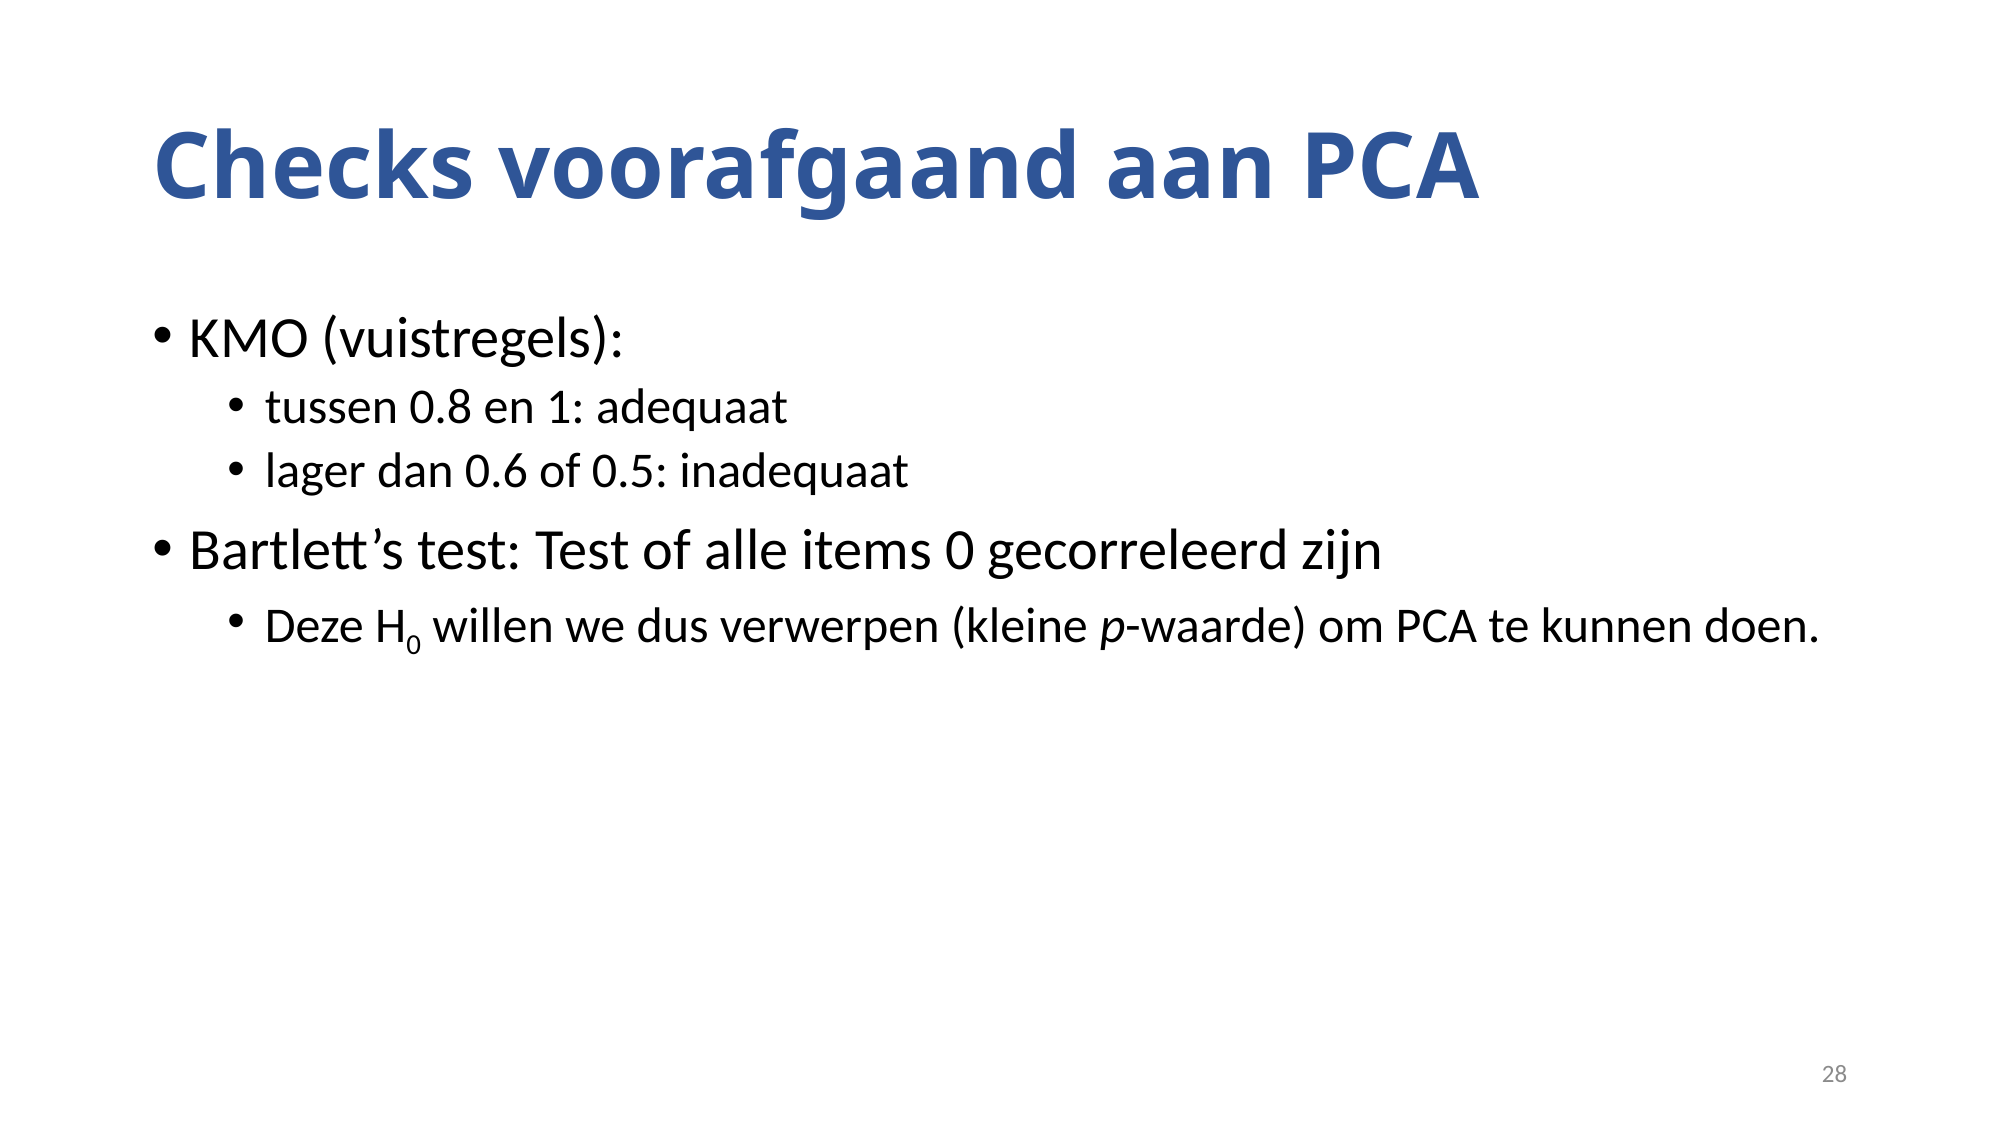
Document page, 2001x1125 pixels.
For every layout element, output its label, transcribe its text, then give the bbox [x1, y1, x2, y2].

list KMO (vuistregels): tussen 0.8 en 1: adequaat lager dan 0.6 of 0.5: inadequaat Bartlett’s test: Test of alle items 0 gecorreleerd zijn Deze H0 willen we dus verwerpen (kleine p-waarde) om PCA te kunnen doen. [137, 299, 1863, 1014]
slide_number 28 [1412, 1042, 1863, 1103]
title Checks voorafgaand aan PCA [137, 59, 1863, 278]
